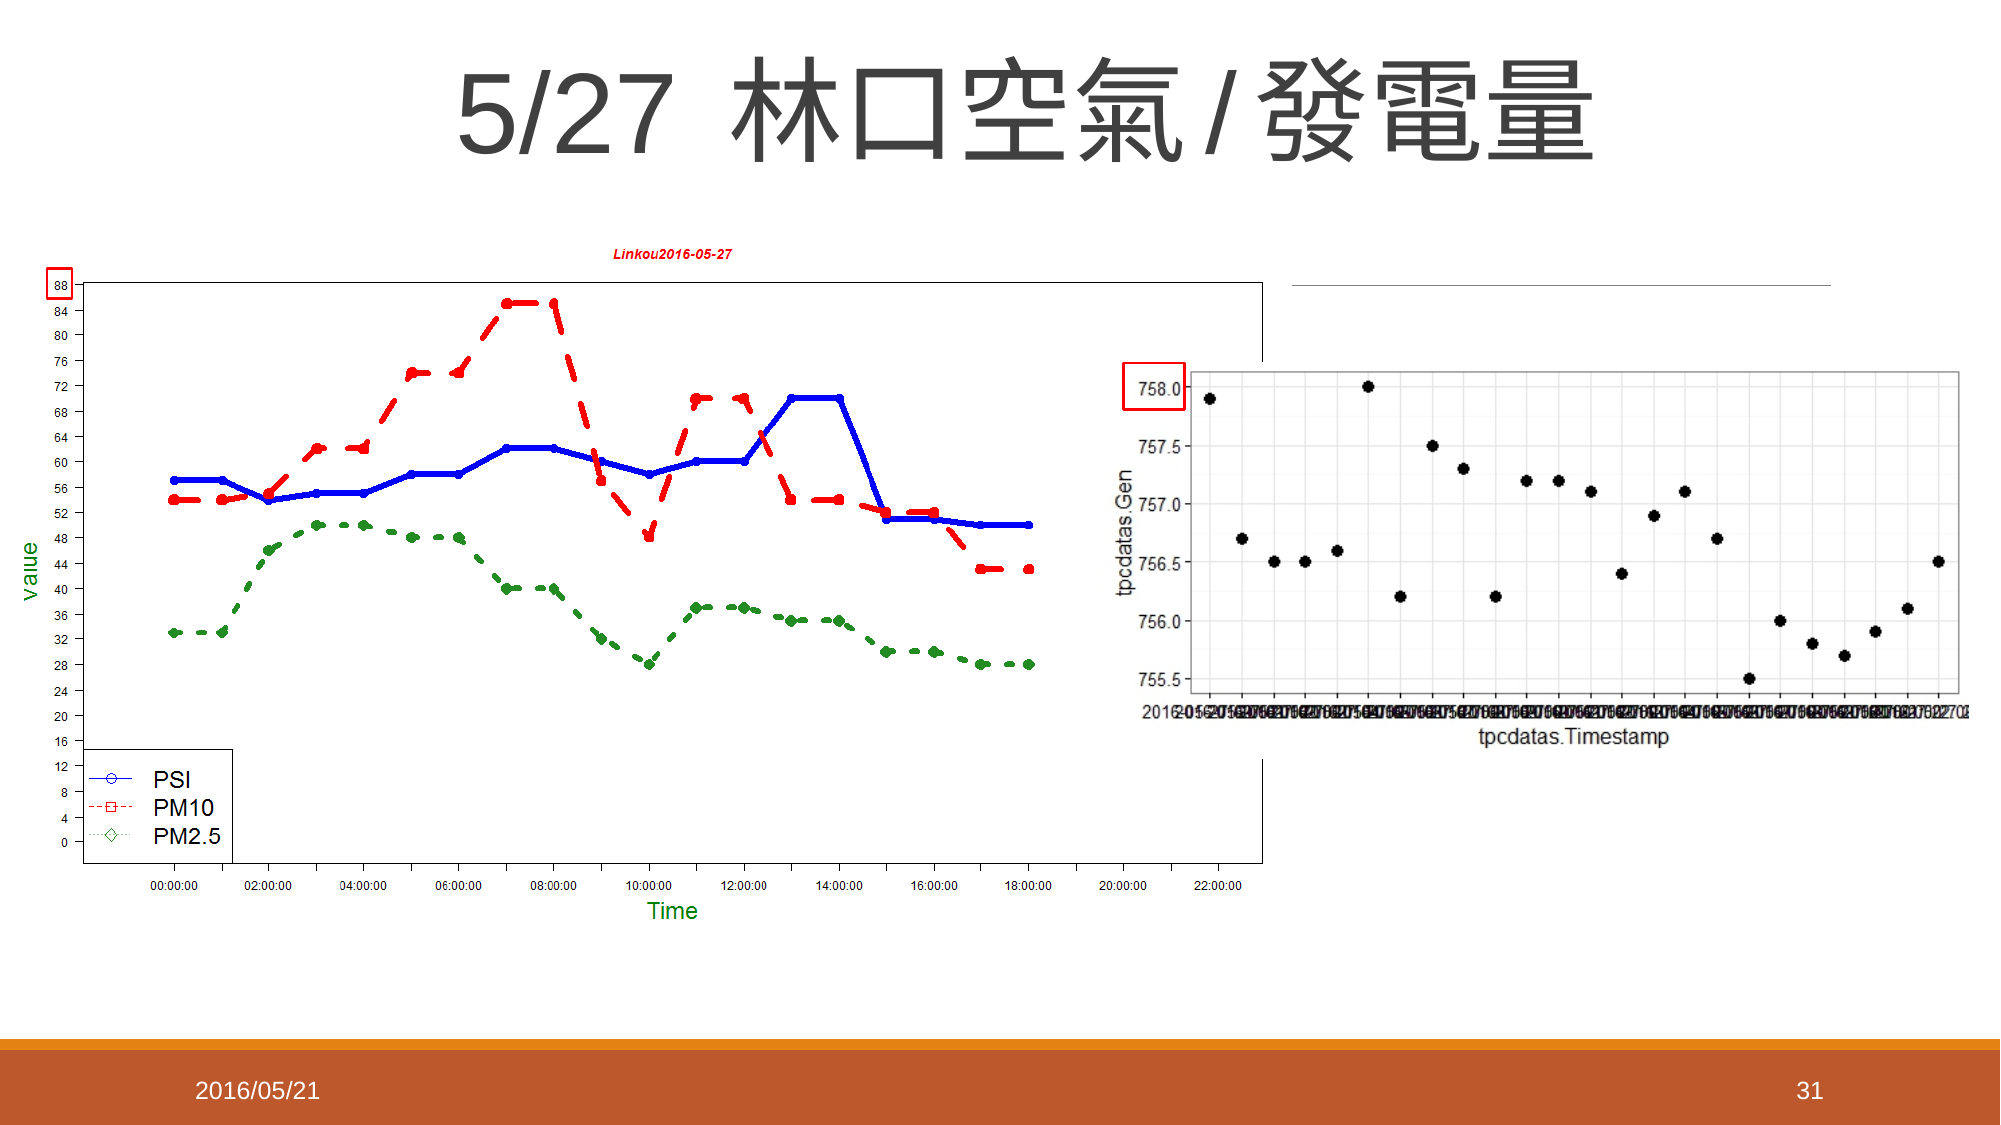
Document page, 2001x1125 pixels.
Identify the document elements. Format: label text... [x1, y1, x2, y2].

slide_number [180, 1059, 586, 1120]
text_box 5/27 林口空氣/發電量 [439, 0, 1618, 207]
slide_number 31 [1624, 1059, 1840, 1120]
picture [24, 222, 1970, 937]
